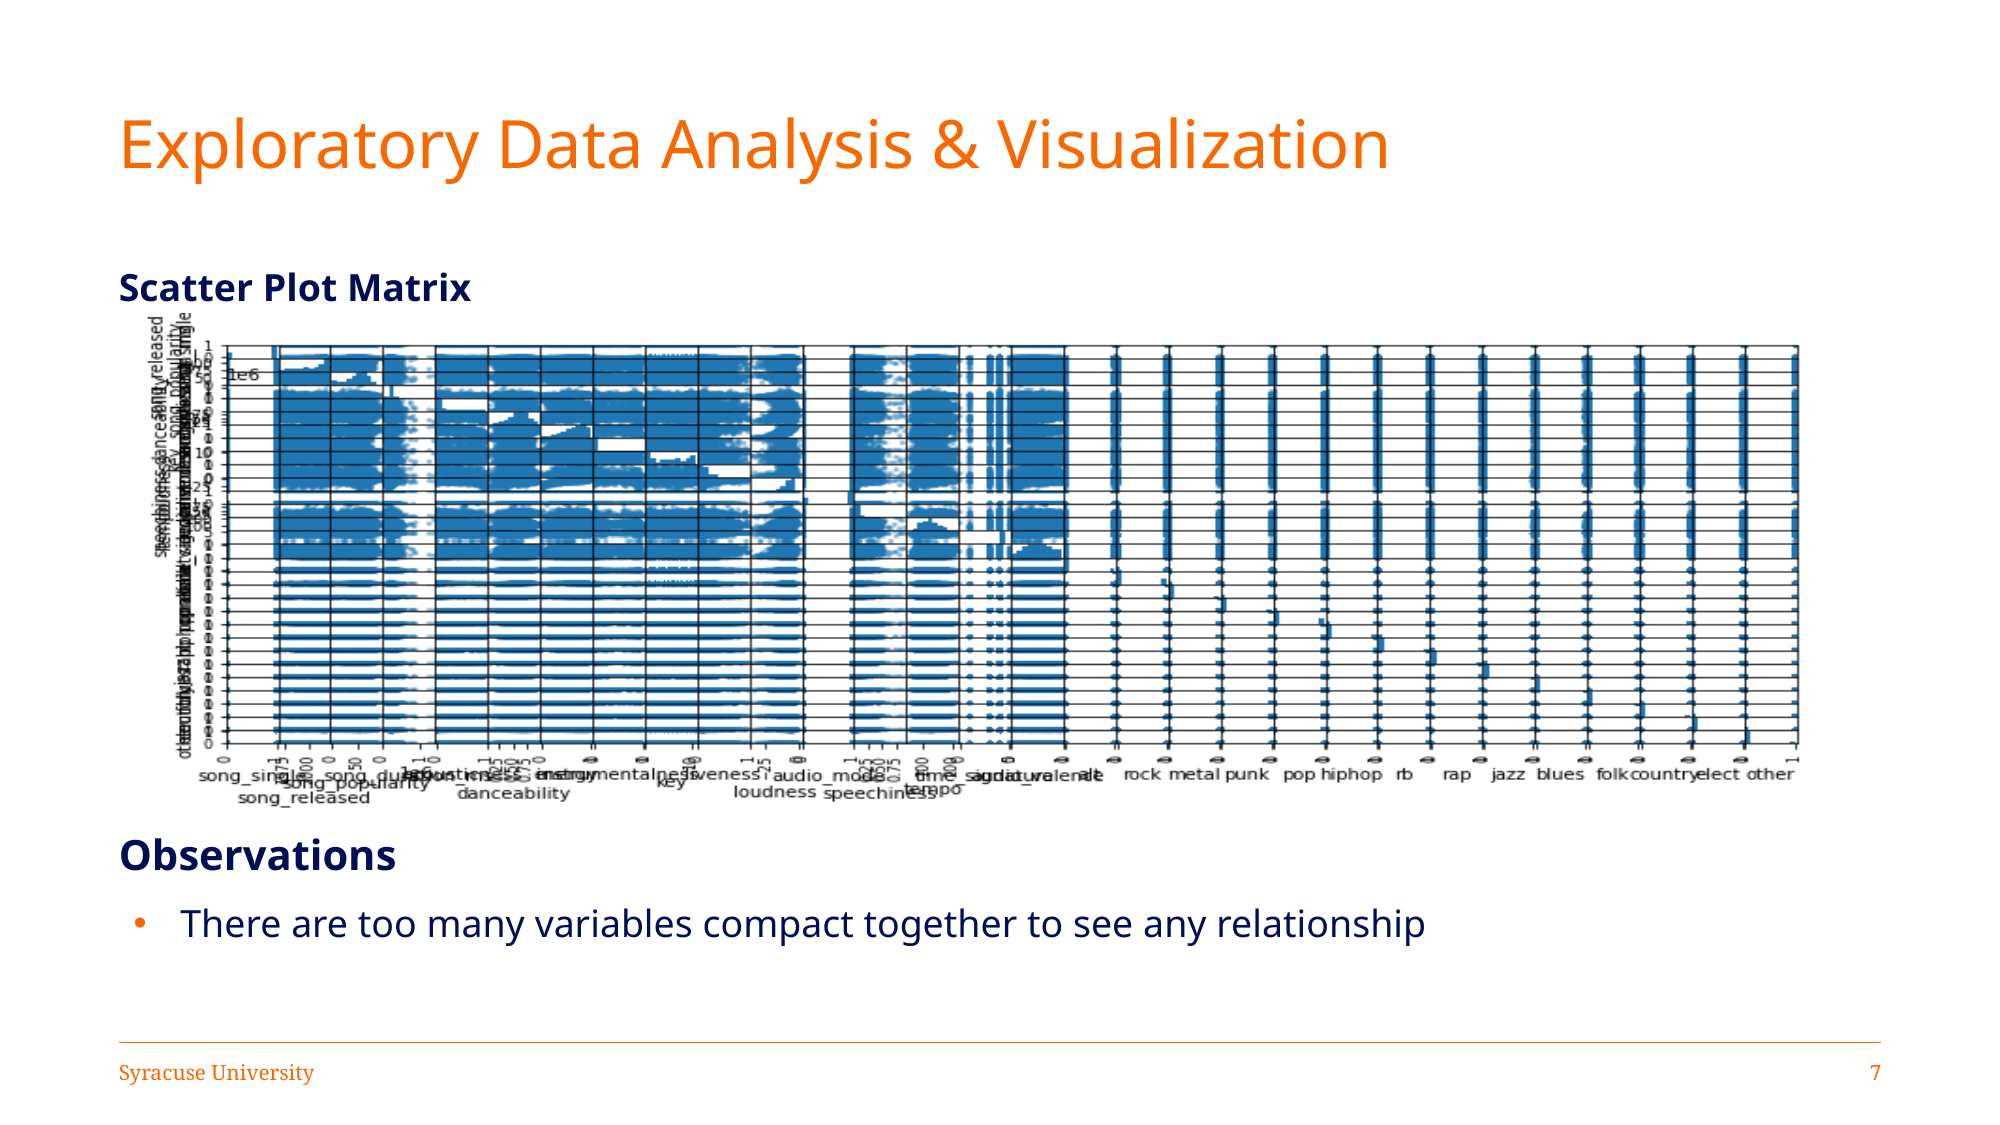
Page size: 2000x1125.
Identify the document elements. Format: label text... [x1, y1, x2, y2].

title Exploratory Data Analysis & Visualization [118, 110, 1573, 144]
text_box Scatter Plot Matrix [118, 259, 941, 313]
text_box Observations [118, 824, 941, 885]
picture [118, 313, 1852, 824]
text_box There are too many variables compact together to see any relationship [118, 892, 1556, 998]
